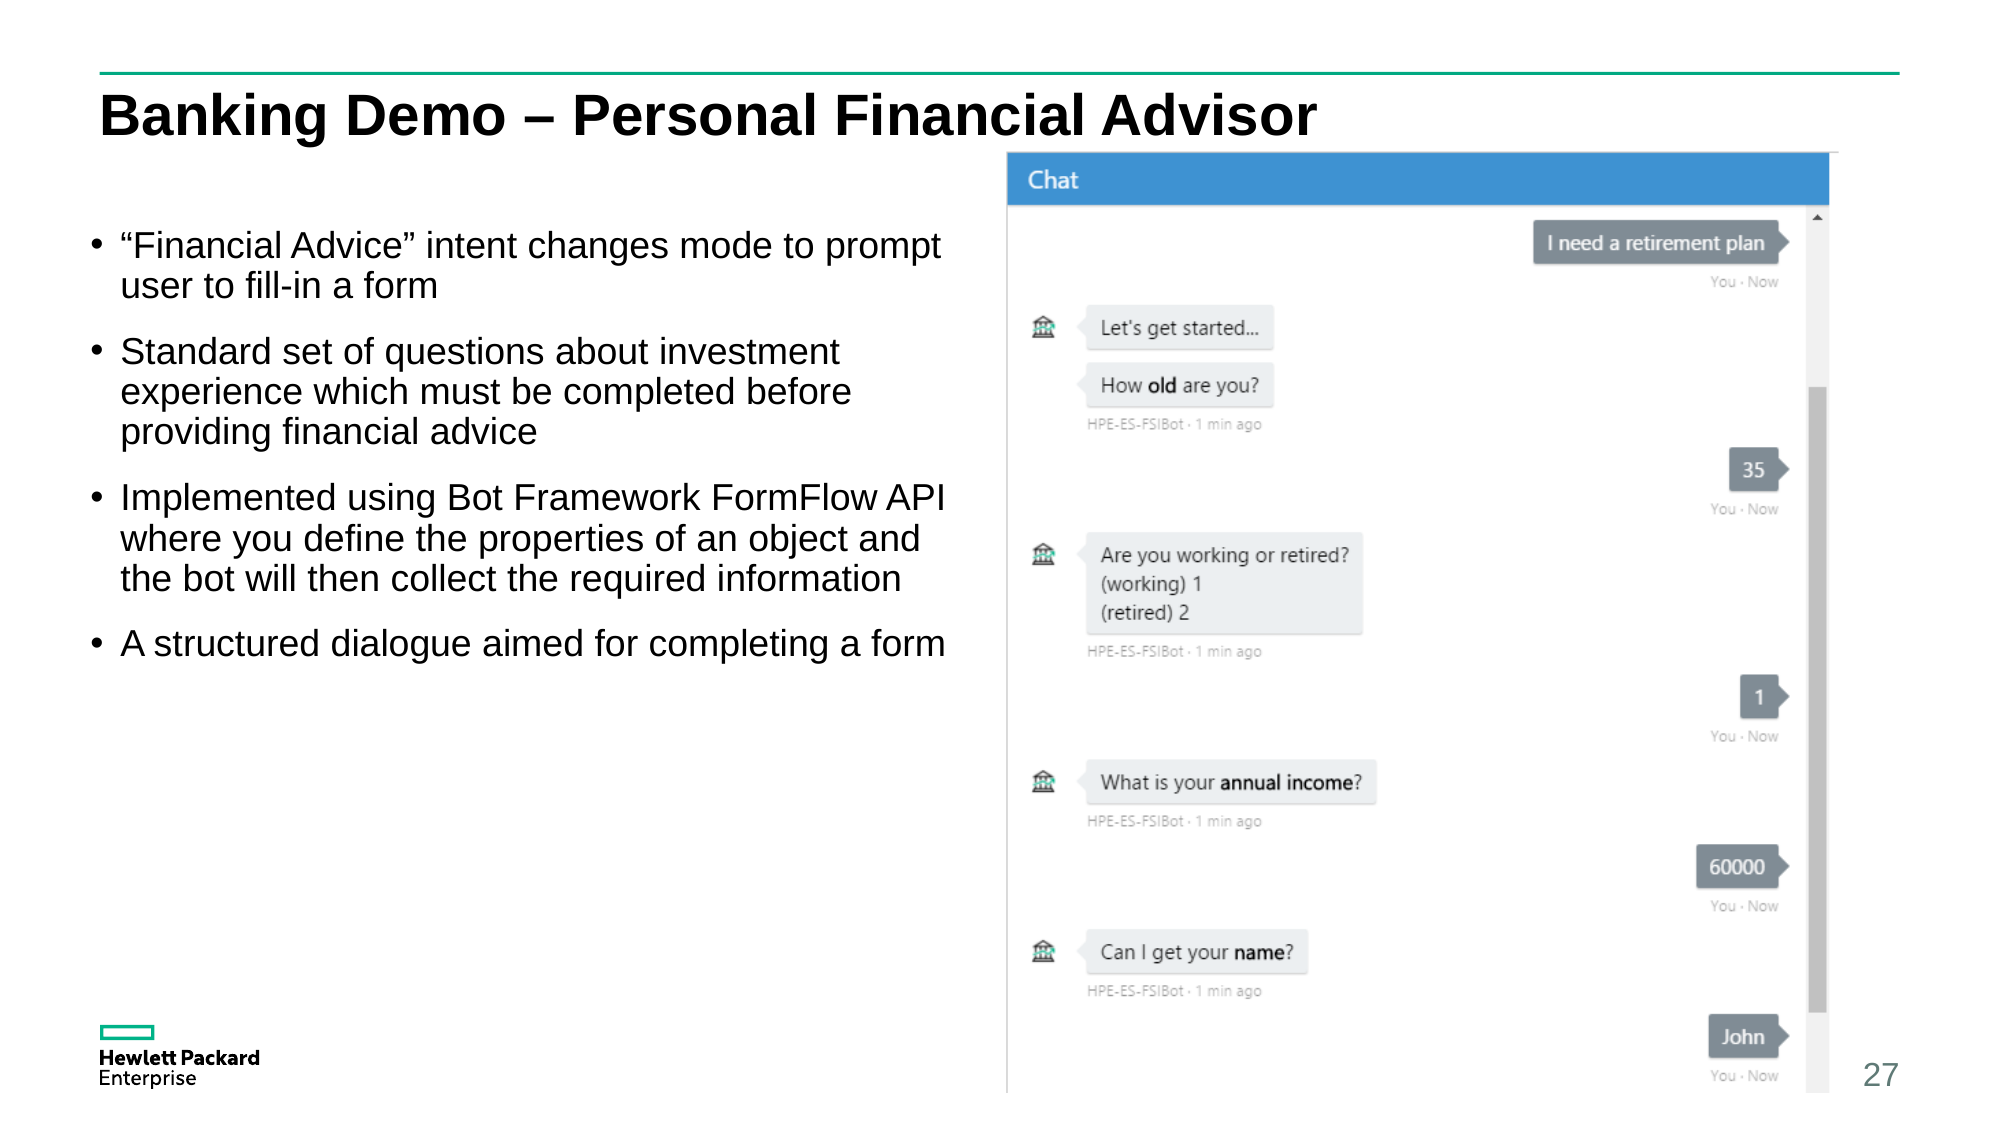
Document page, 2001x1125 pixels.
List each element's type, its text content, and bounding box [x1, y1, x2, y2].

picture [1001, 149, 1839, 1094]
title Banking Demo – Personal Financial Advisor [99, 85, 1900, 225]
list “Financial Advice” intent changes mode to prompt user to fill-in a form Standard set of questions about investment experience which must be completed before providing financial advice Implemented using Bot Framework FormFlow API where you define the properties of an object and the bot will then collect the required information A structured dialogue aimed for completing a form [90, 225, 961, 835]
slide_number 27 [1839, 1054, 1900, 1093]
